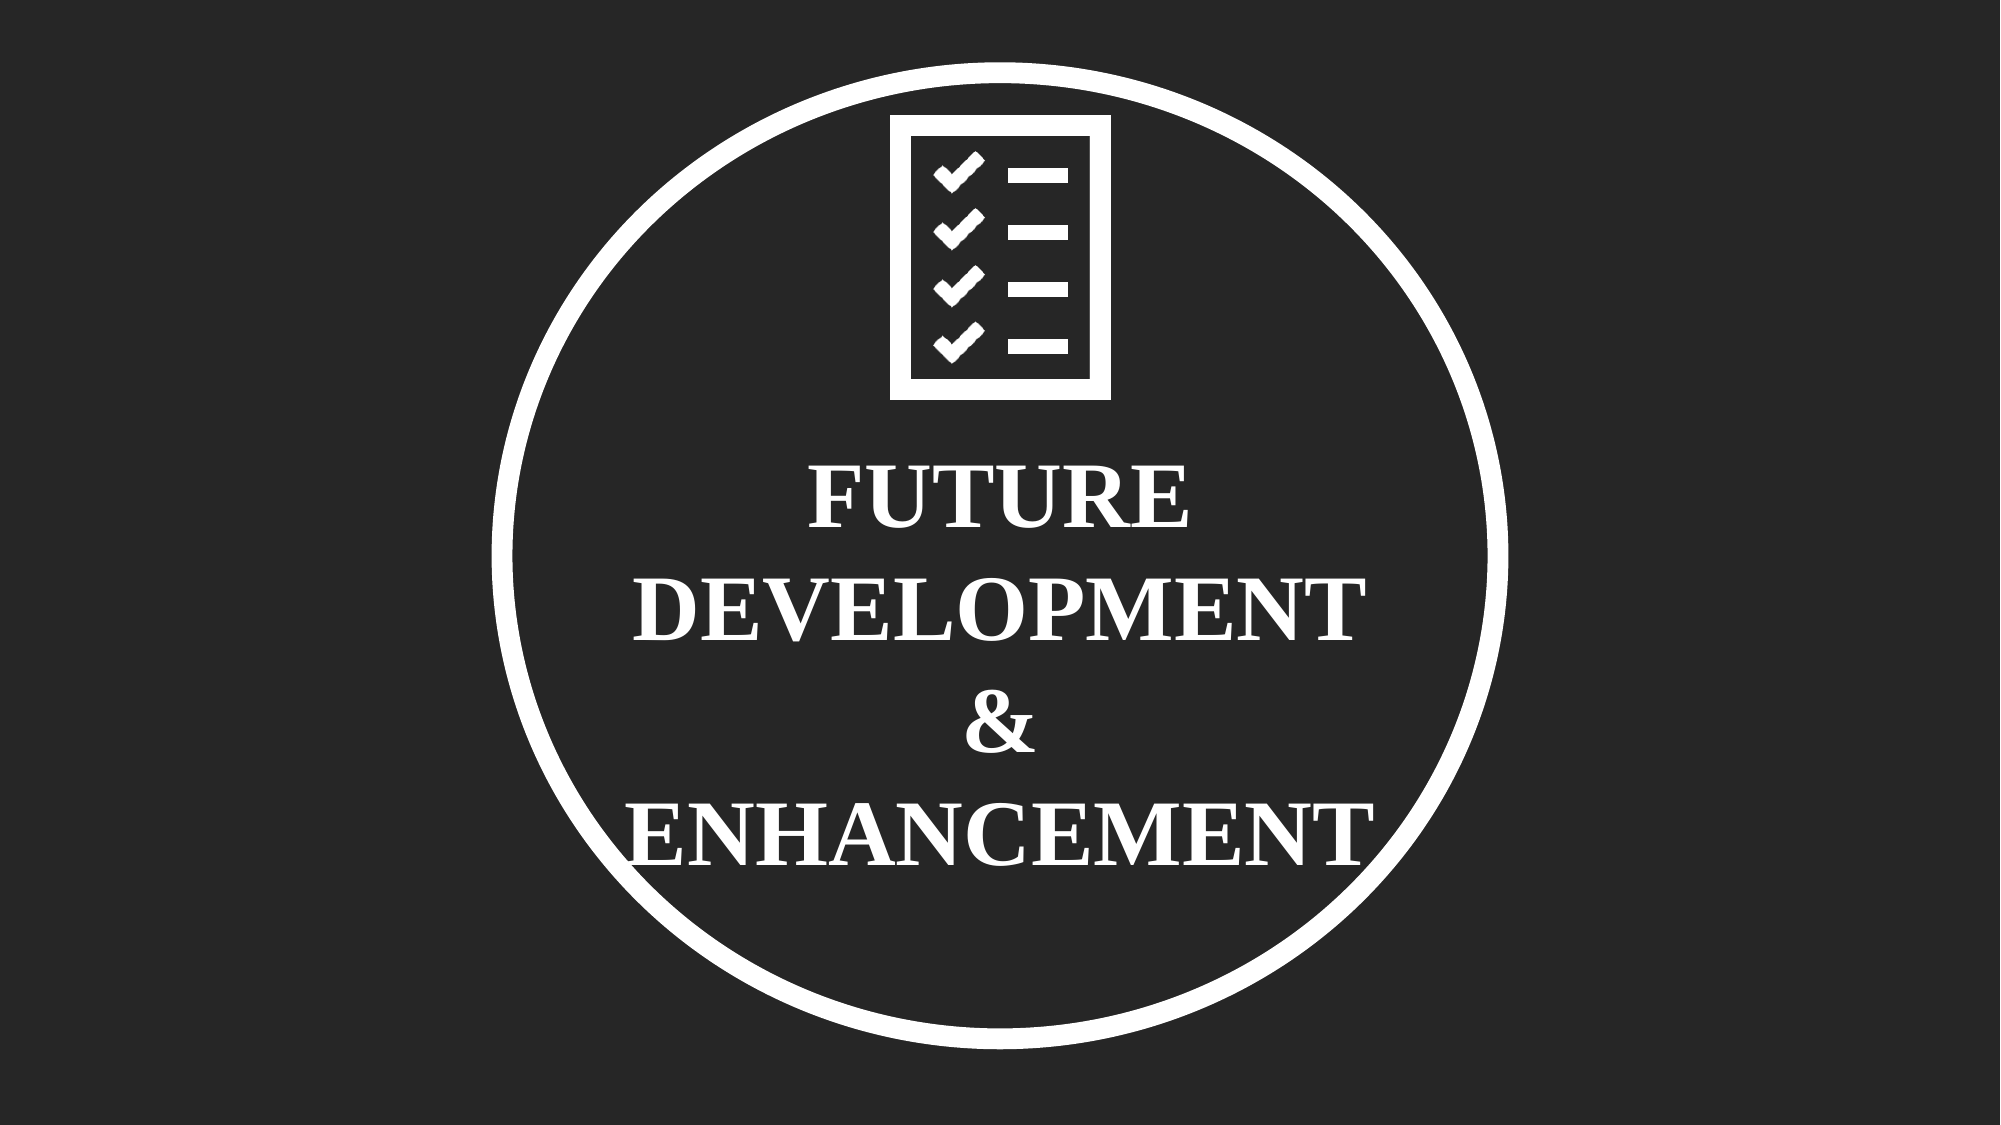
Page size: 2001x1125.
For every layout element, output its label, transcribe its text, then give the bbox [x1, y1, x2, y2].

text_box [1171, 100, 1500, 761]
text_box FUTURE DEVELOPMENT & ENHANCEMENT [548, 426, 1452, 892]
text_box [500, 101, 828, 761]
text_box [640, 892, 1360, 1040]
picture [828, 86, 1171, 428]
text_box [879, 71, 1121, 86]
